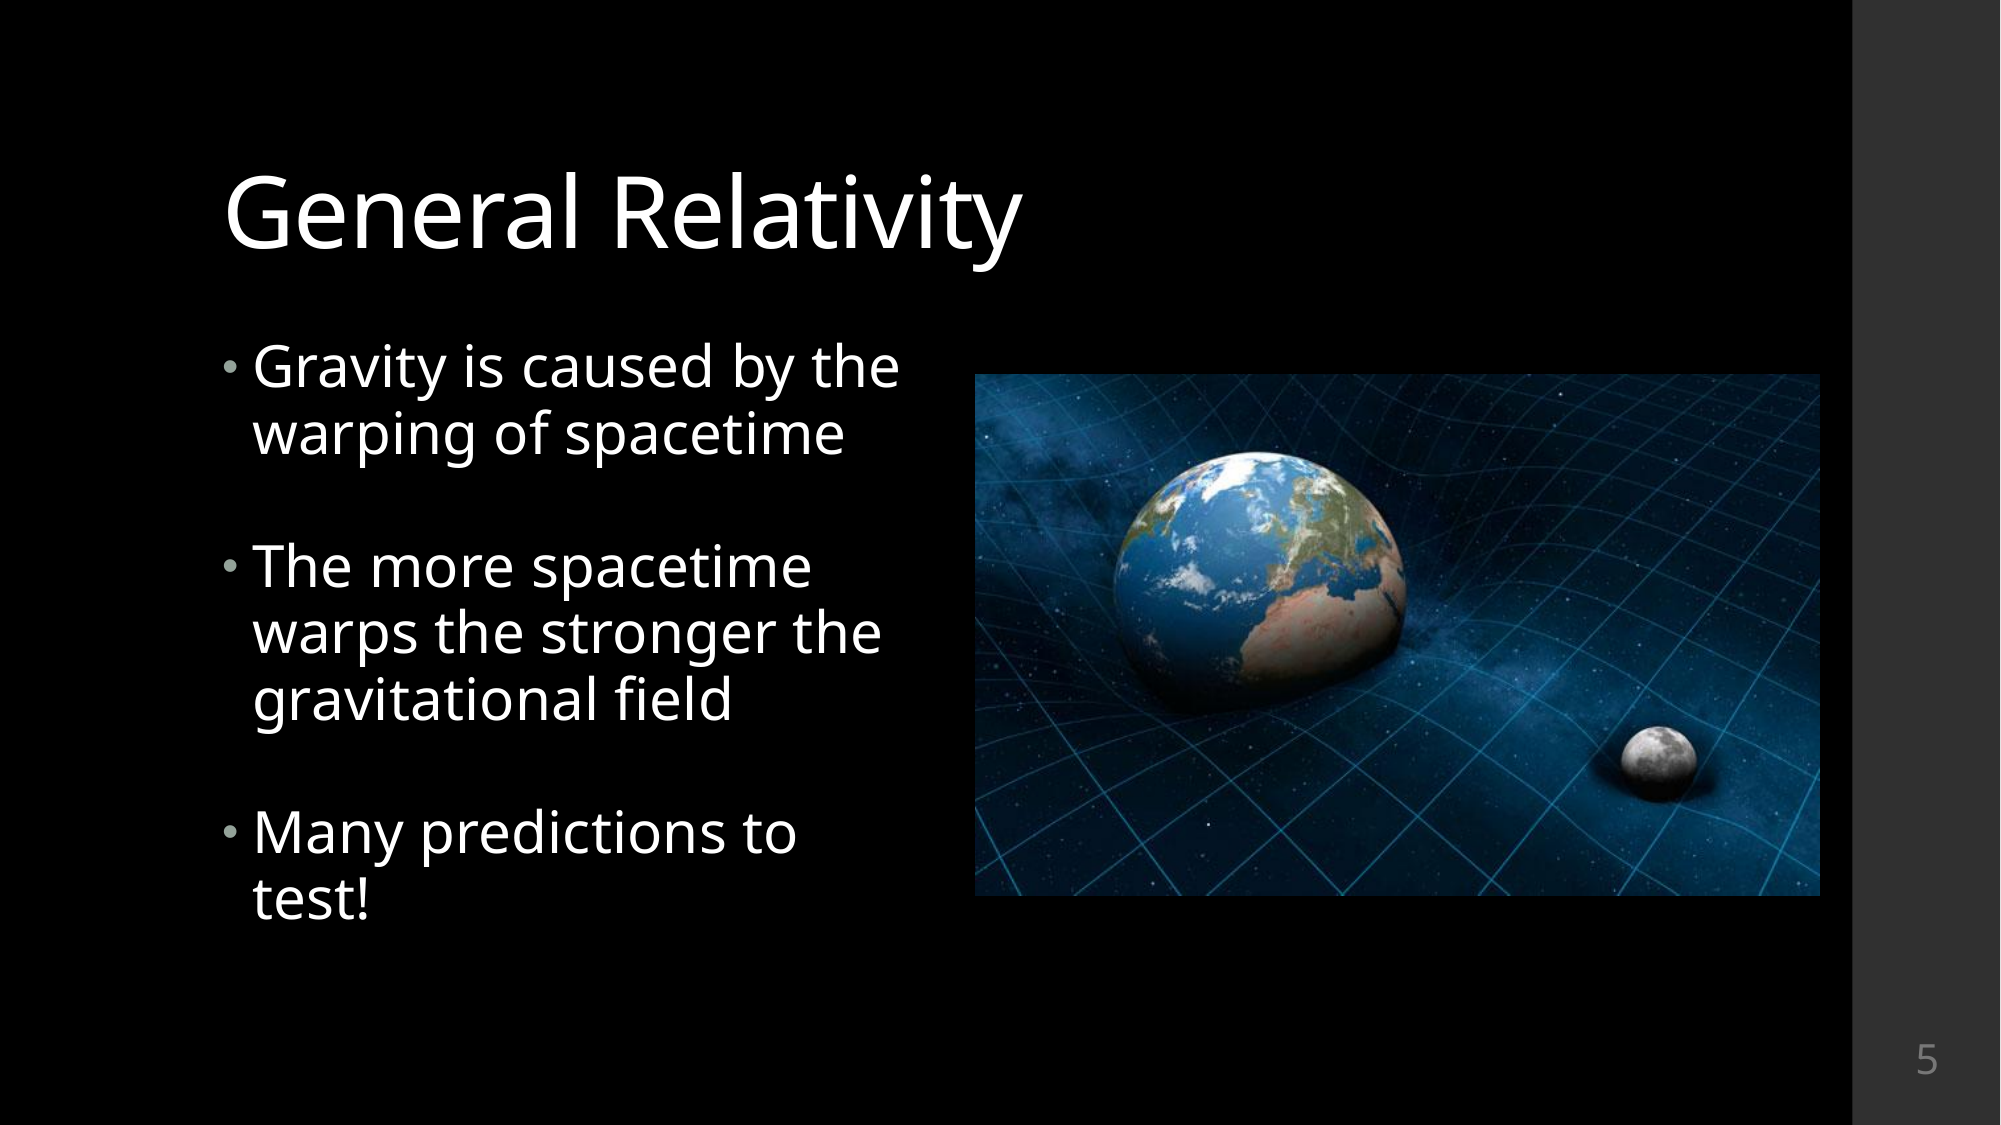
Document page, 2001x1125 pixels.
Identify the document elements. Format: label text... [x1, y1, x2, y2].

slide_number 5 [1852, 1012, 2000, 1110]
title General Relativity [206, 60, 1797, 278]
list Gravity is caused by the warping of spacetime The more spacetime warps the stronger the gravitational field Many predictions to test! [206, 327, 942, 1041]
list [974, 374, 1820, 897]
